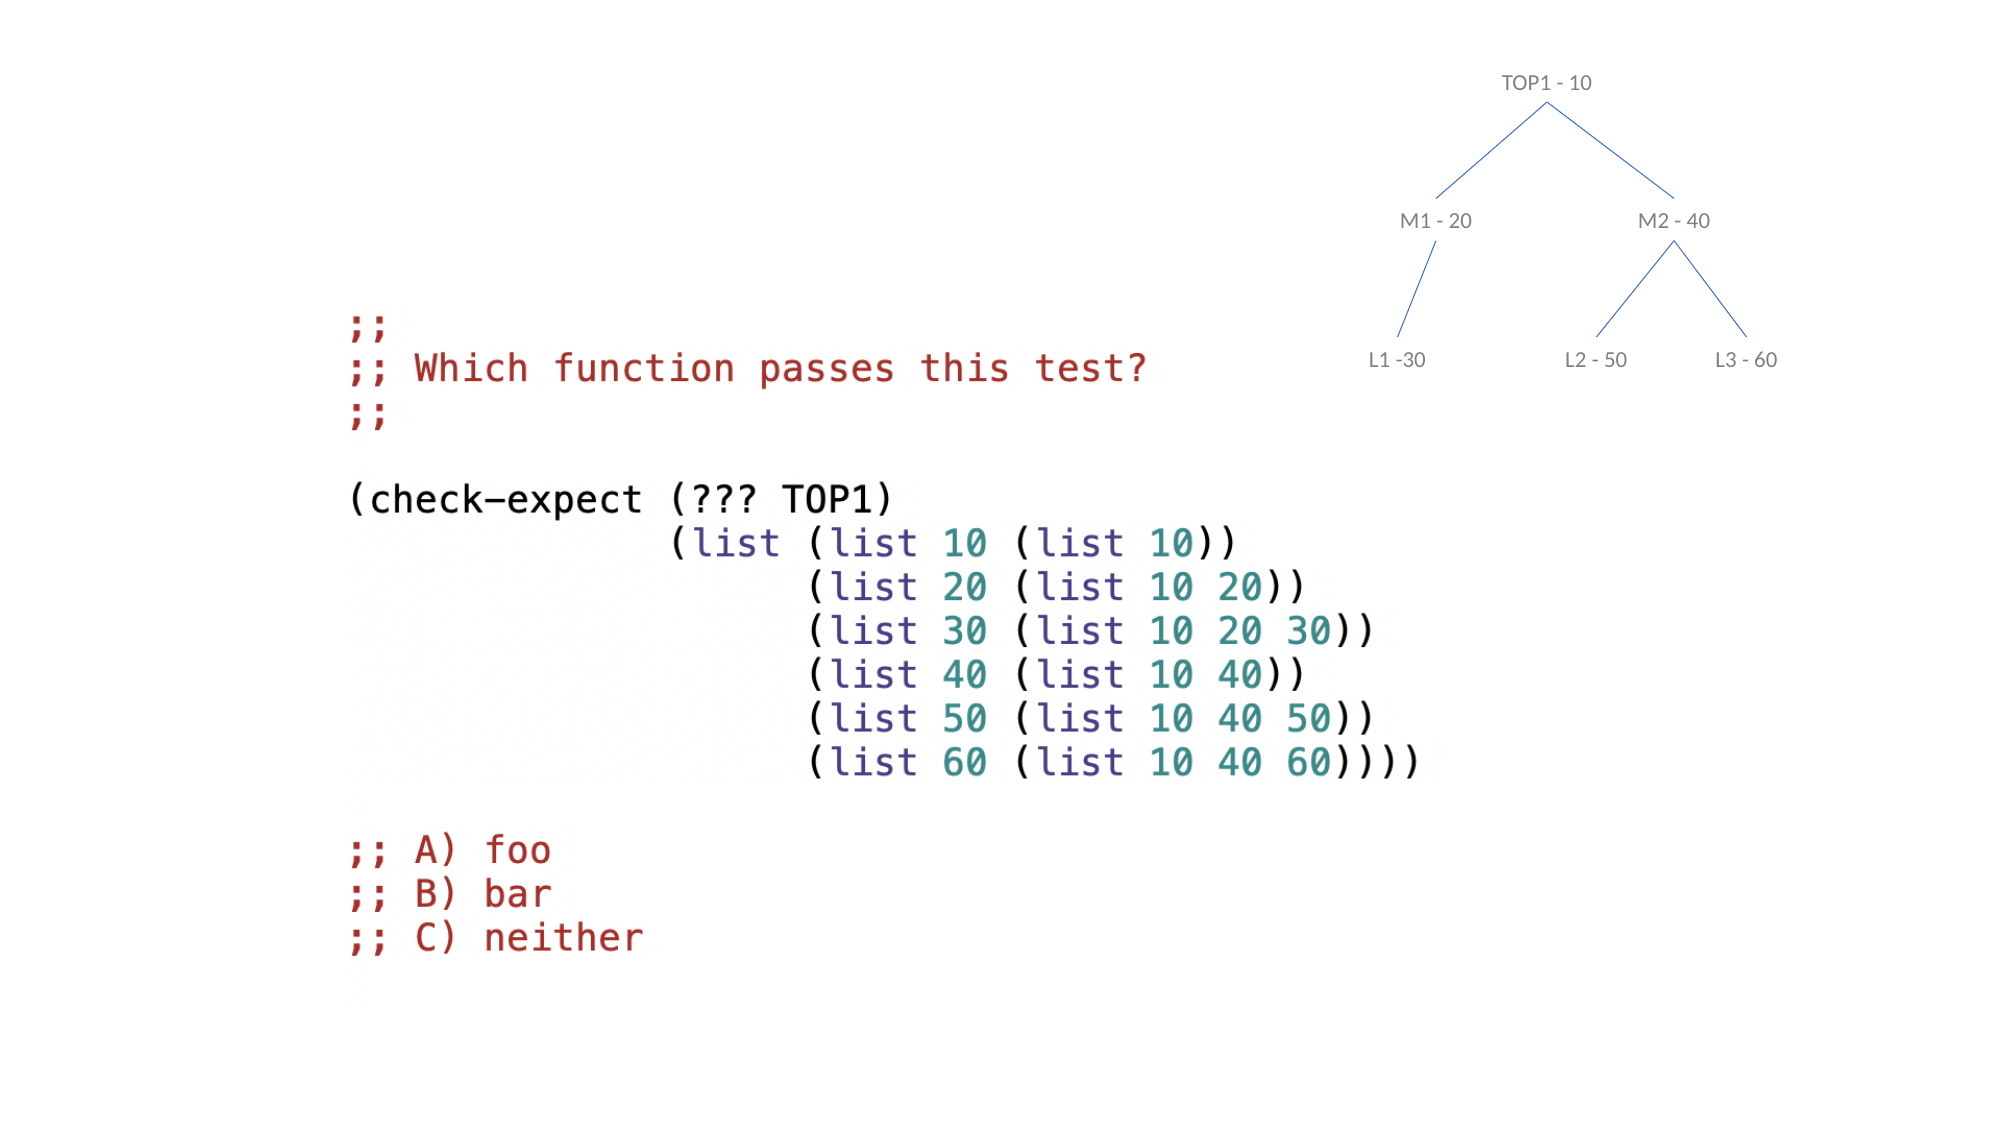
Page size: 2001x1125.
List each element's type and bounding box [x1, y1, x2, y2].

text_box [1351, 59, 1794, 380]
picture [348, 304, 1524, 1009]
